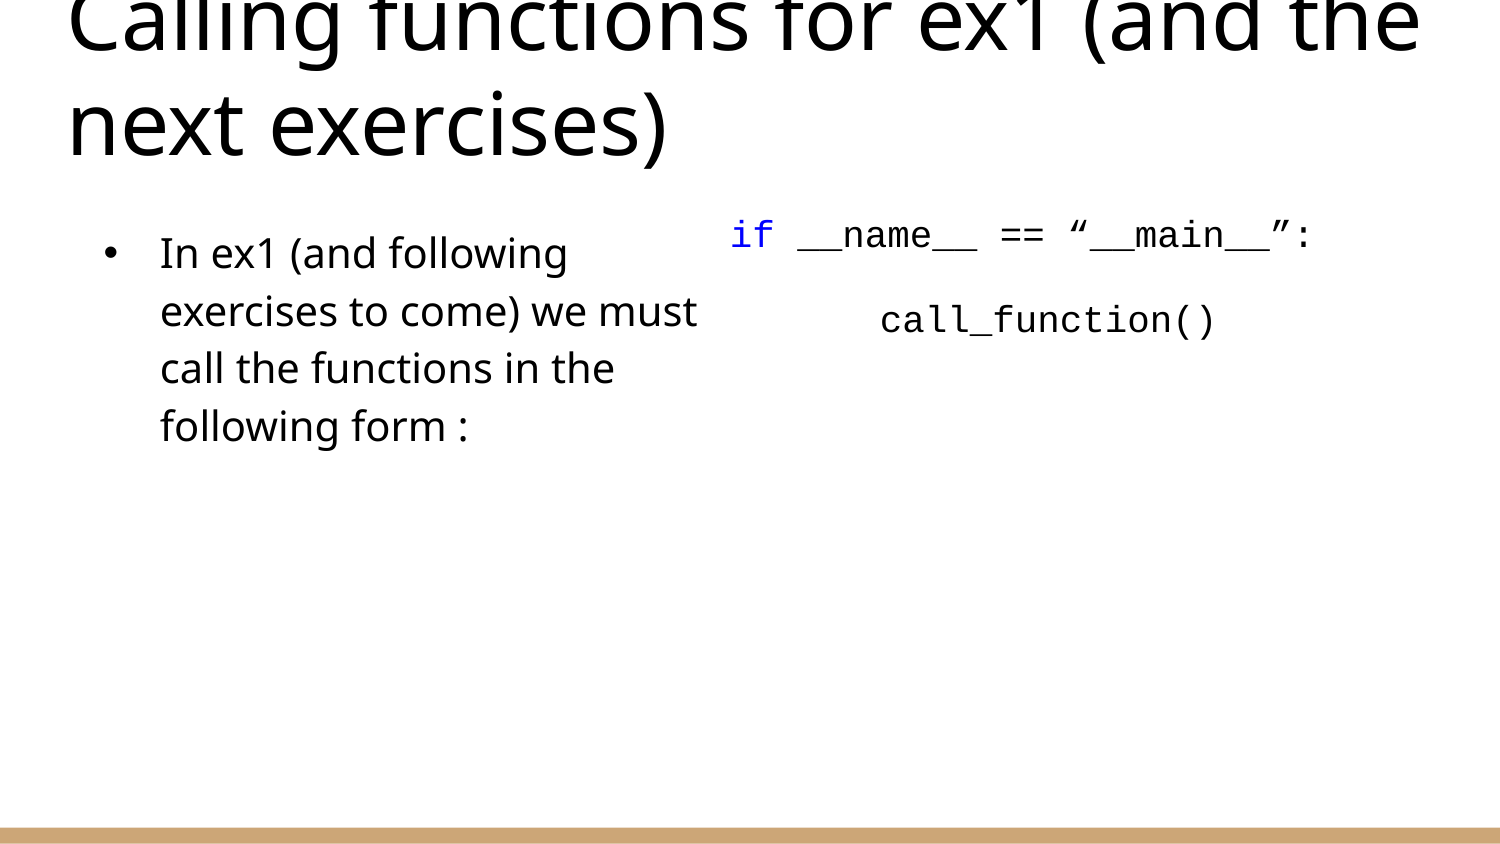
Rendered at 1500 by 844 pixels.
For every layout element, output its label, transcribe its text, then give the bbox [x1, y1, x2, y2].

title Calling functions for ex1 (and the next exercises) [51, 51, 1449, 189]
list if __name__ == “__main__”: call_function() [715, 188, 1462, 739]
list In ex1 (and following exercises to come) we must call the functions in the following form : [51, 204, 716, 755]
